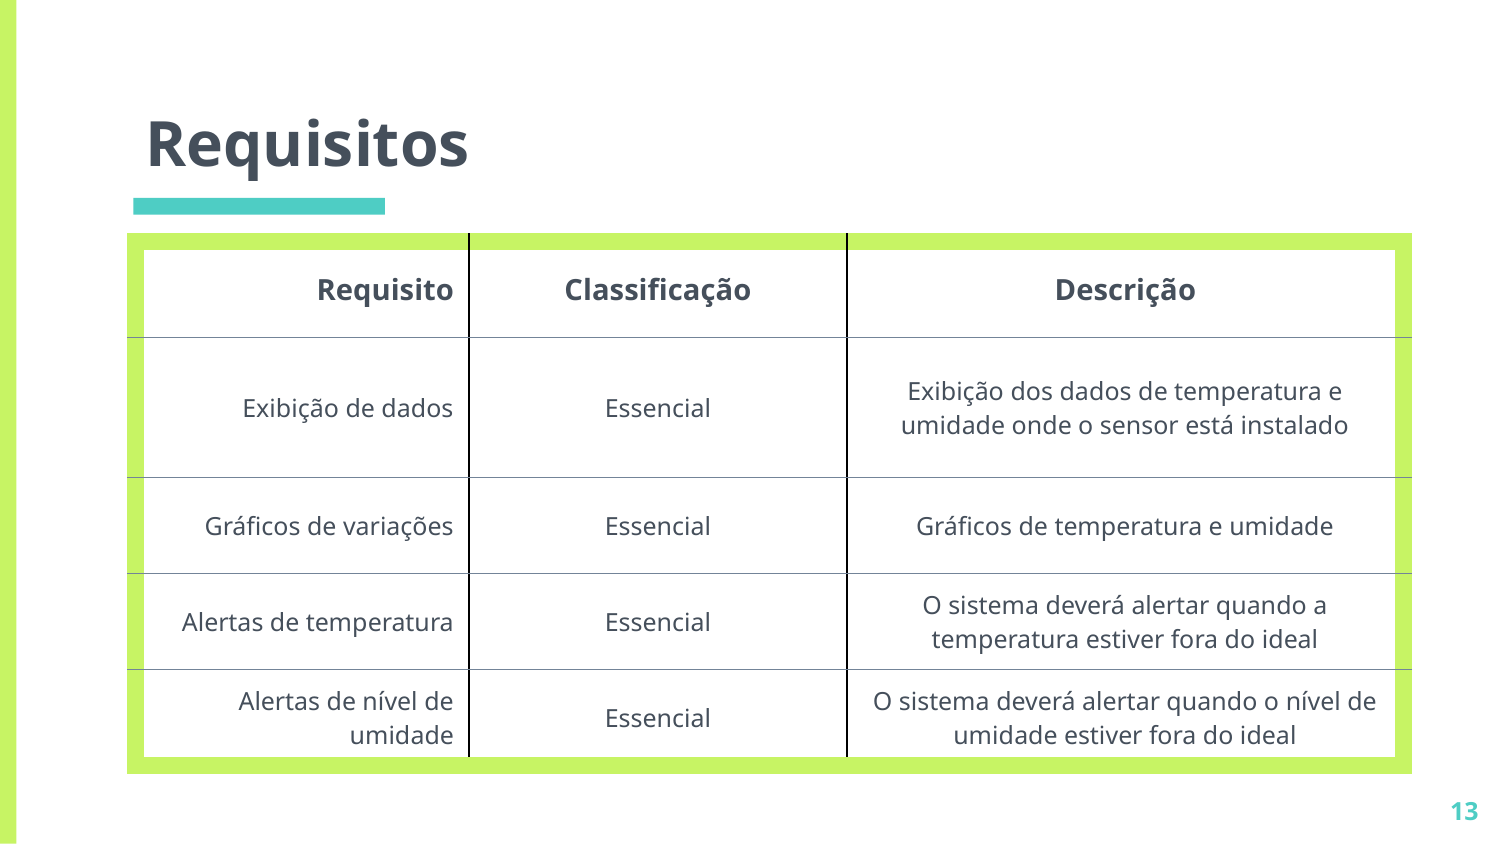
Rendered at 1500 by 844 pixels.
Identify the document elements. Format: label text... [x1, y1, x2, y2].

table_cell Essencial [470, 574, 846, 669]
title Requisitos [130, 112, 1404, 194]
table_cell Essencial [470, 338, 846, 477]
table_header Classificação [470, 250, 846, 337]
table_cell Gráficos de variações [144, 478, 468, 573]
table_cell Exibição de dados [144, 338, 468, 477]
table_cell O sistema deverá alertar quando a temperatura estiver fora do ideal [848, 574, 1395, 669]
table_header Requisito [144, 250, 468, 337]
table_cell Alertas de temperatura [144, 574, 468, 669]
table_cell Essencial [470, 670, 846, 757]
table_header Descrição [848, 250, 1395, 337]
table_cell Gráficos de temperatura e umidade [848, 478, 1395, 573]
table_cell Essencial [470, 478, 846, 573]
slide_number 13 [1403, 780, 1494, 832]
table_cell O sistema deverá alertar quando o nível de umidade estiver fora do ideal [848, 670, 1395, 757]
table_cell Exibição dos dados de temperatura e umidade onde o sensor está instalado [848, 338, 1395, 477]
table_cell Alertas de nível de umidade [144, 670, 468, 757]
